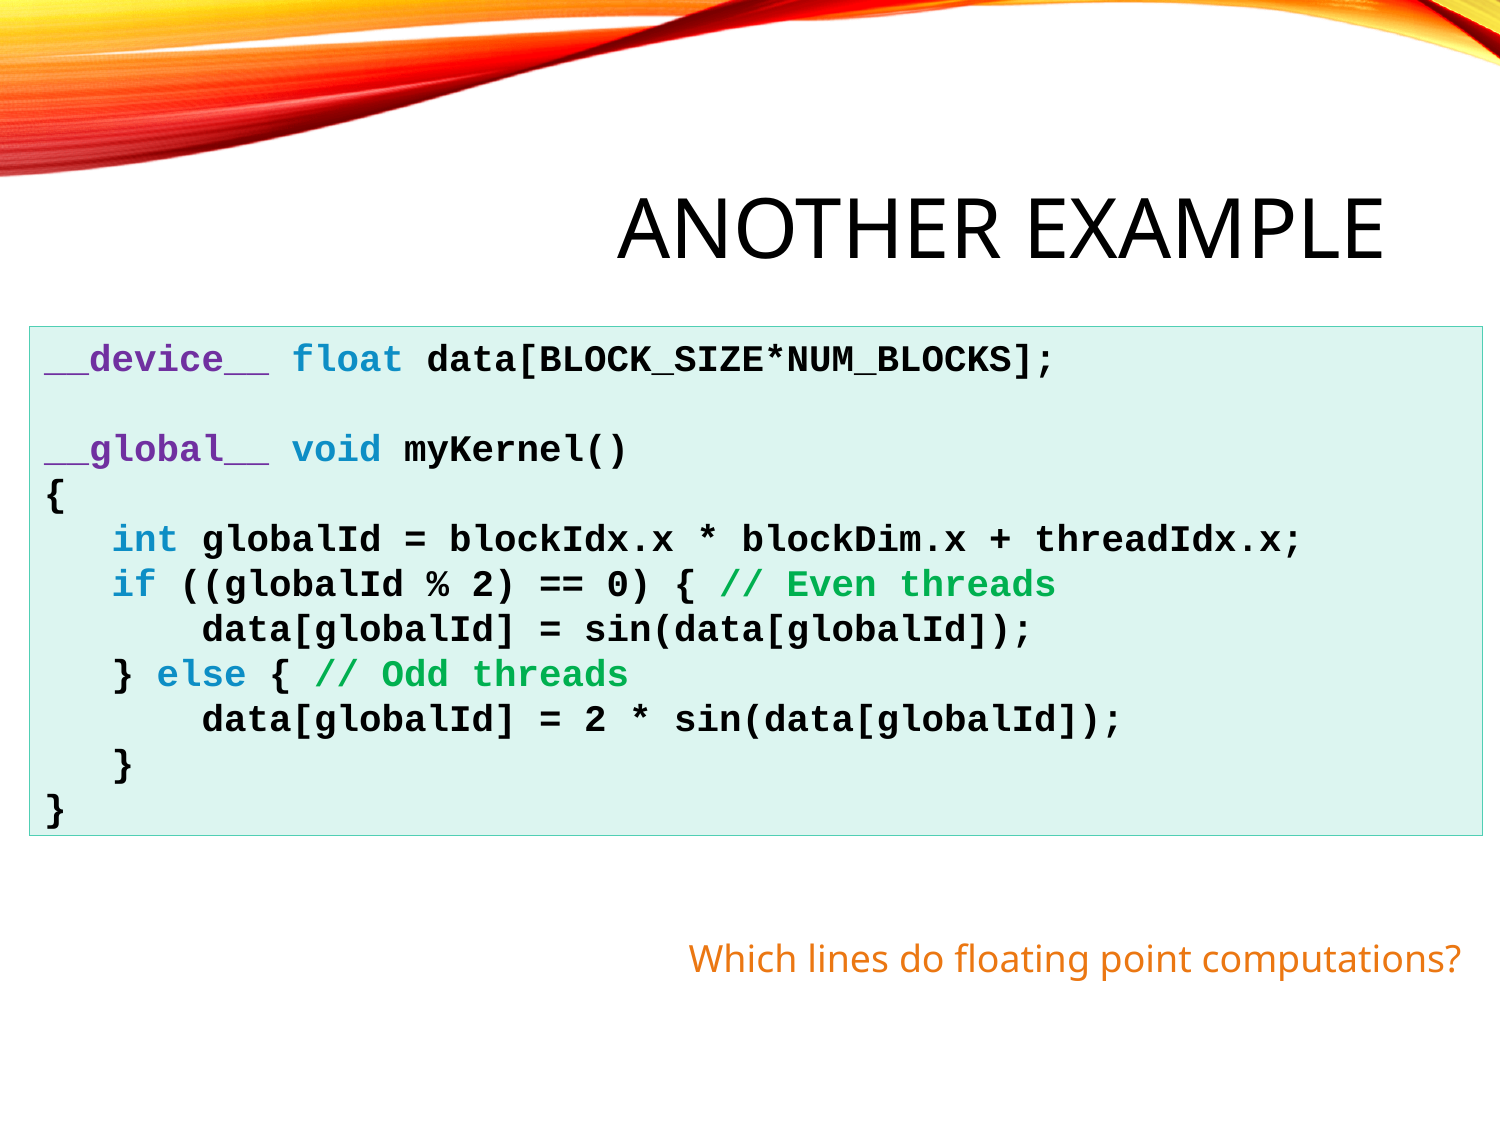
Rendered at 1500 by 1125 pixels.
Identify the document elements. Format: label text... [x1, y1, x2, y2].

text_box __device__ float data[BLOCK_SIZE*NUM_BLOCKS]; __global__ void myKernel() { int globalId = blockIdx.x * blockDim.x + threadIdx.x; if ((globalId % 2) == 0) { // Even threads data[globalId] = sin(data[globalId]); } else { // Odd threads data[globalId] = 2 * sin(data[globalId]); } } [29, 326, 1483, 836]
picture [0, 0, 1500, 178]
text_box Which lines do floating point computations? [555, 927, 1477, 987]
title another Example [356, 125, 1403, 326]
